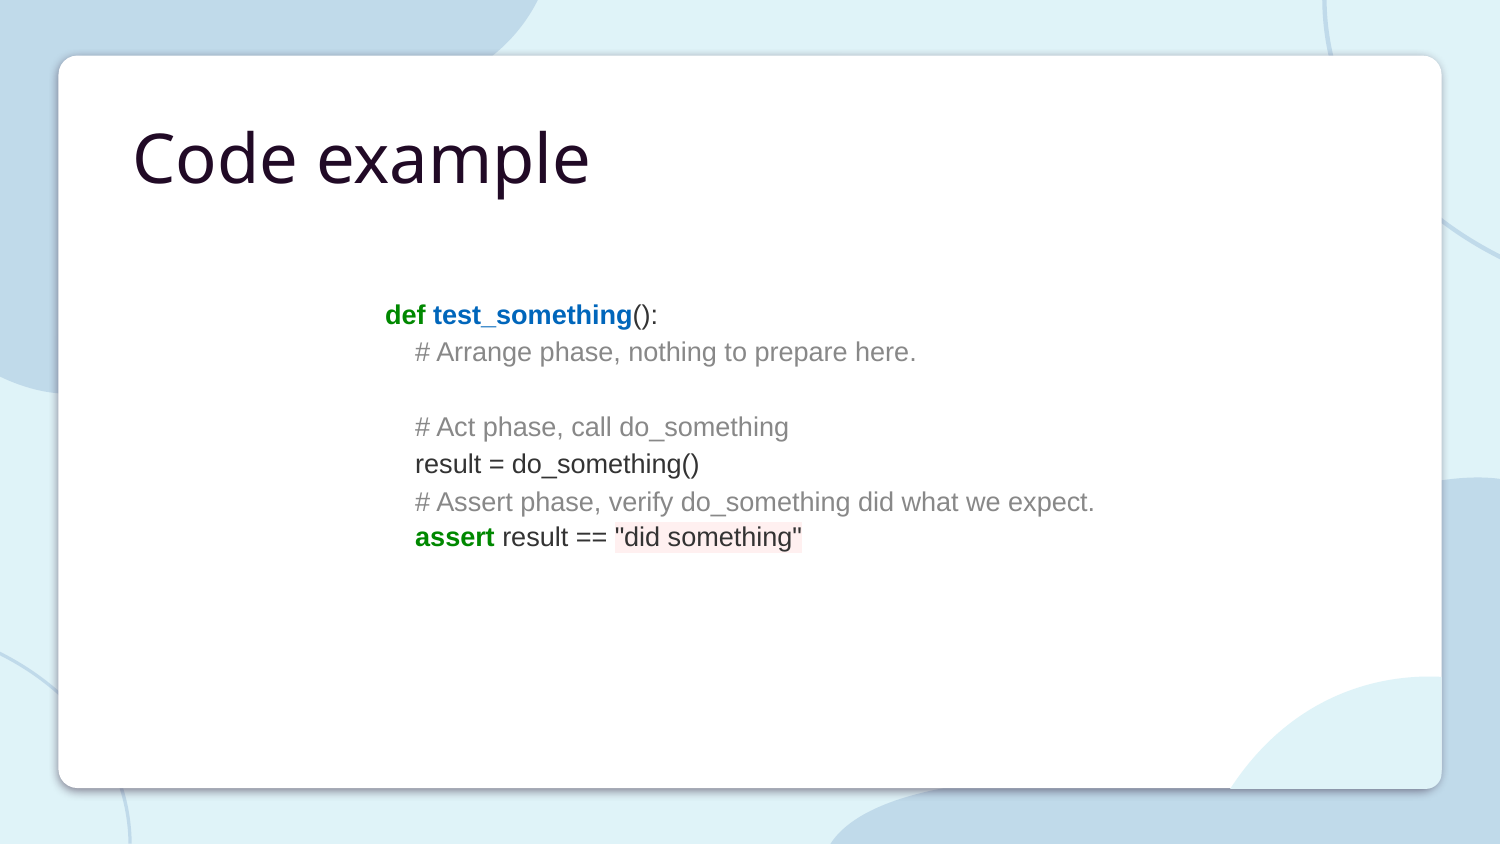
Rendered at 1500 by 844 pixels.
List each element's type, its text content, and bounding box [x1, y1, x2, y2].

list def test_something(): # Arrange phase, nothing to prepare here. # Act phase, call do_something result = do_something() # Assert phase, verify do_something did what we expect. assert result == "did something" [370, 277, 1130, 651]
title Code example [117, 87, 1383, 205]
